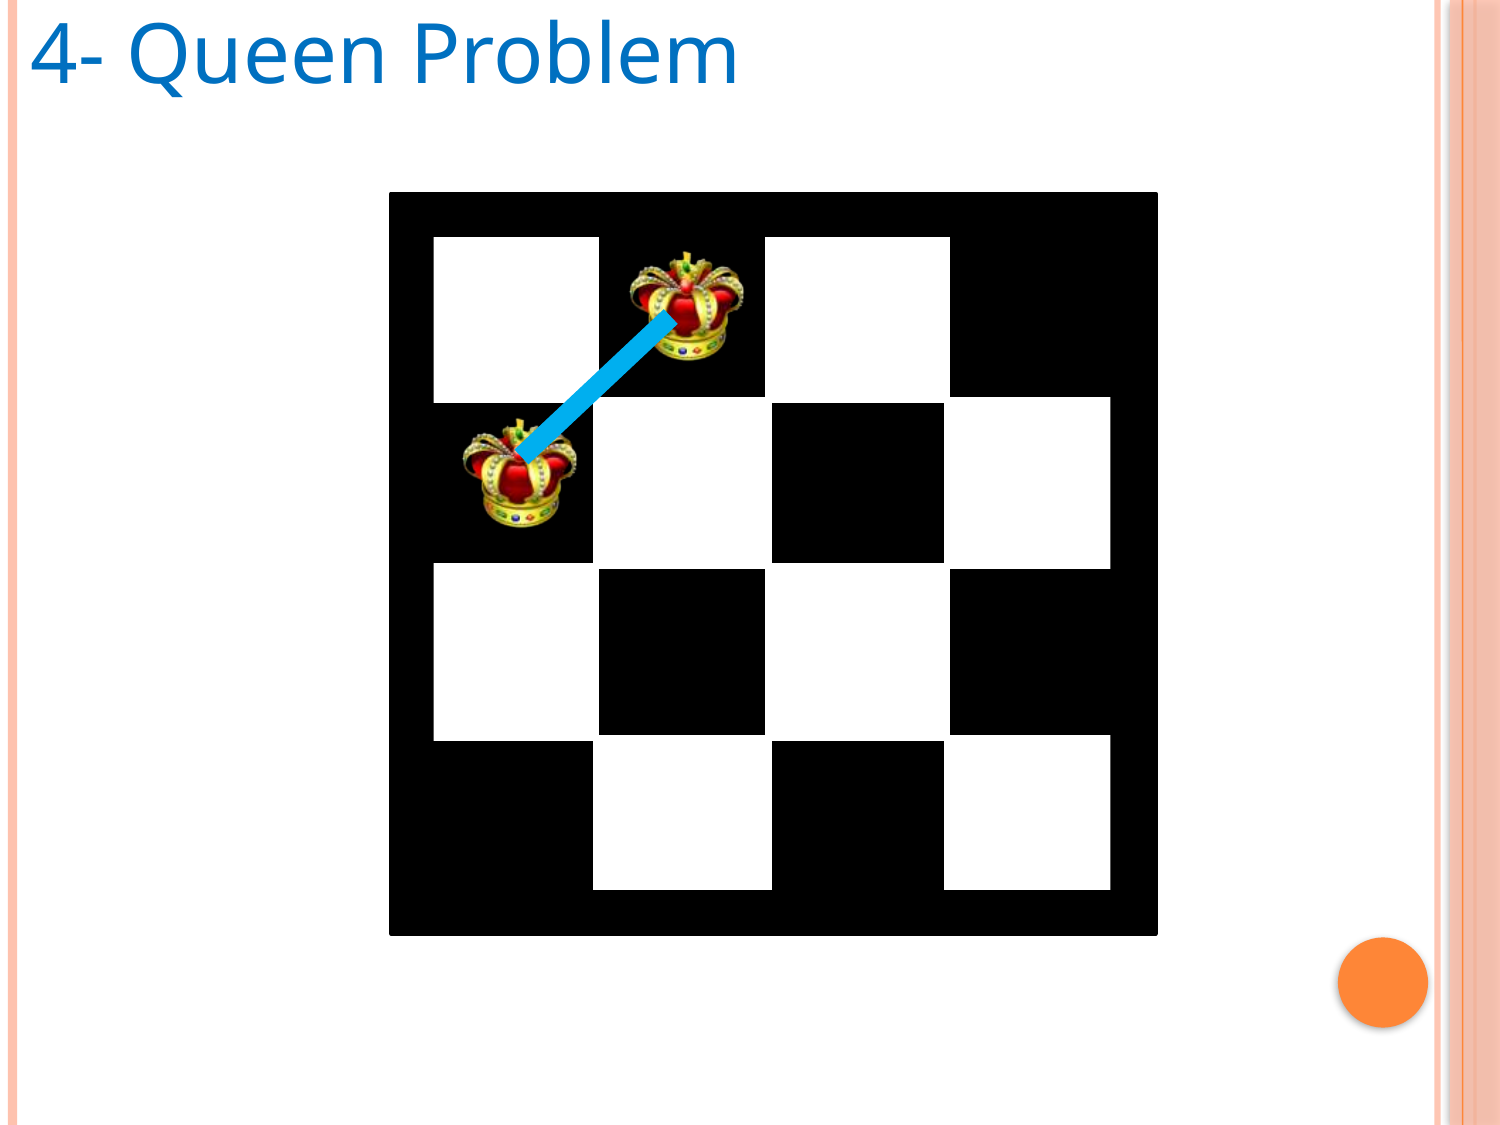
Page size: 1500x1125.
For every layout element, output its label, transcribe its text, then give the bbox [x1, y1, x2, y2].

text_box [391, 193, 1156, 934]
text_box 4- Queen Problem [14, 40, 757, 108]
